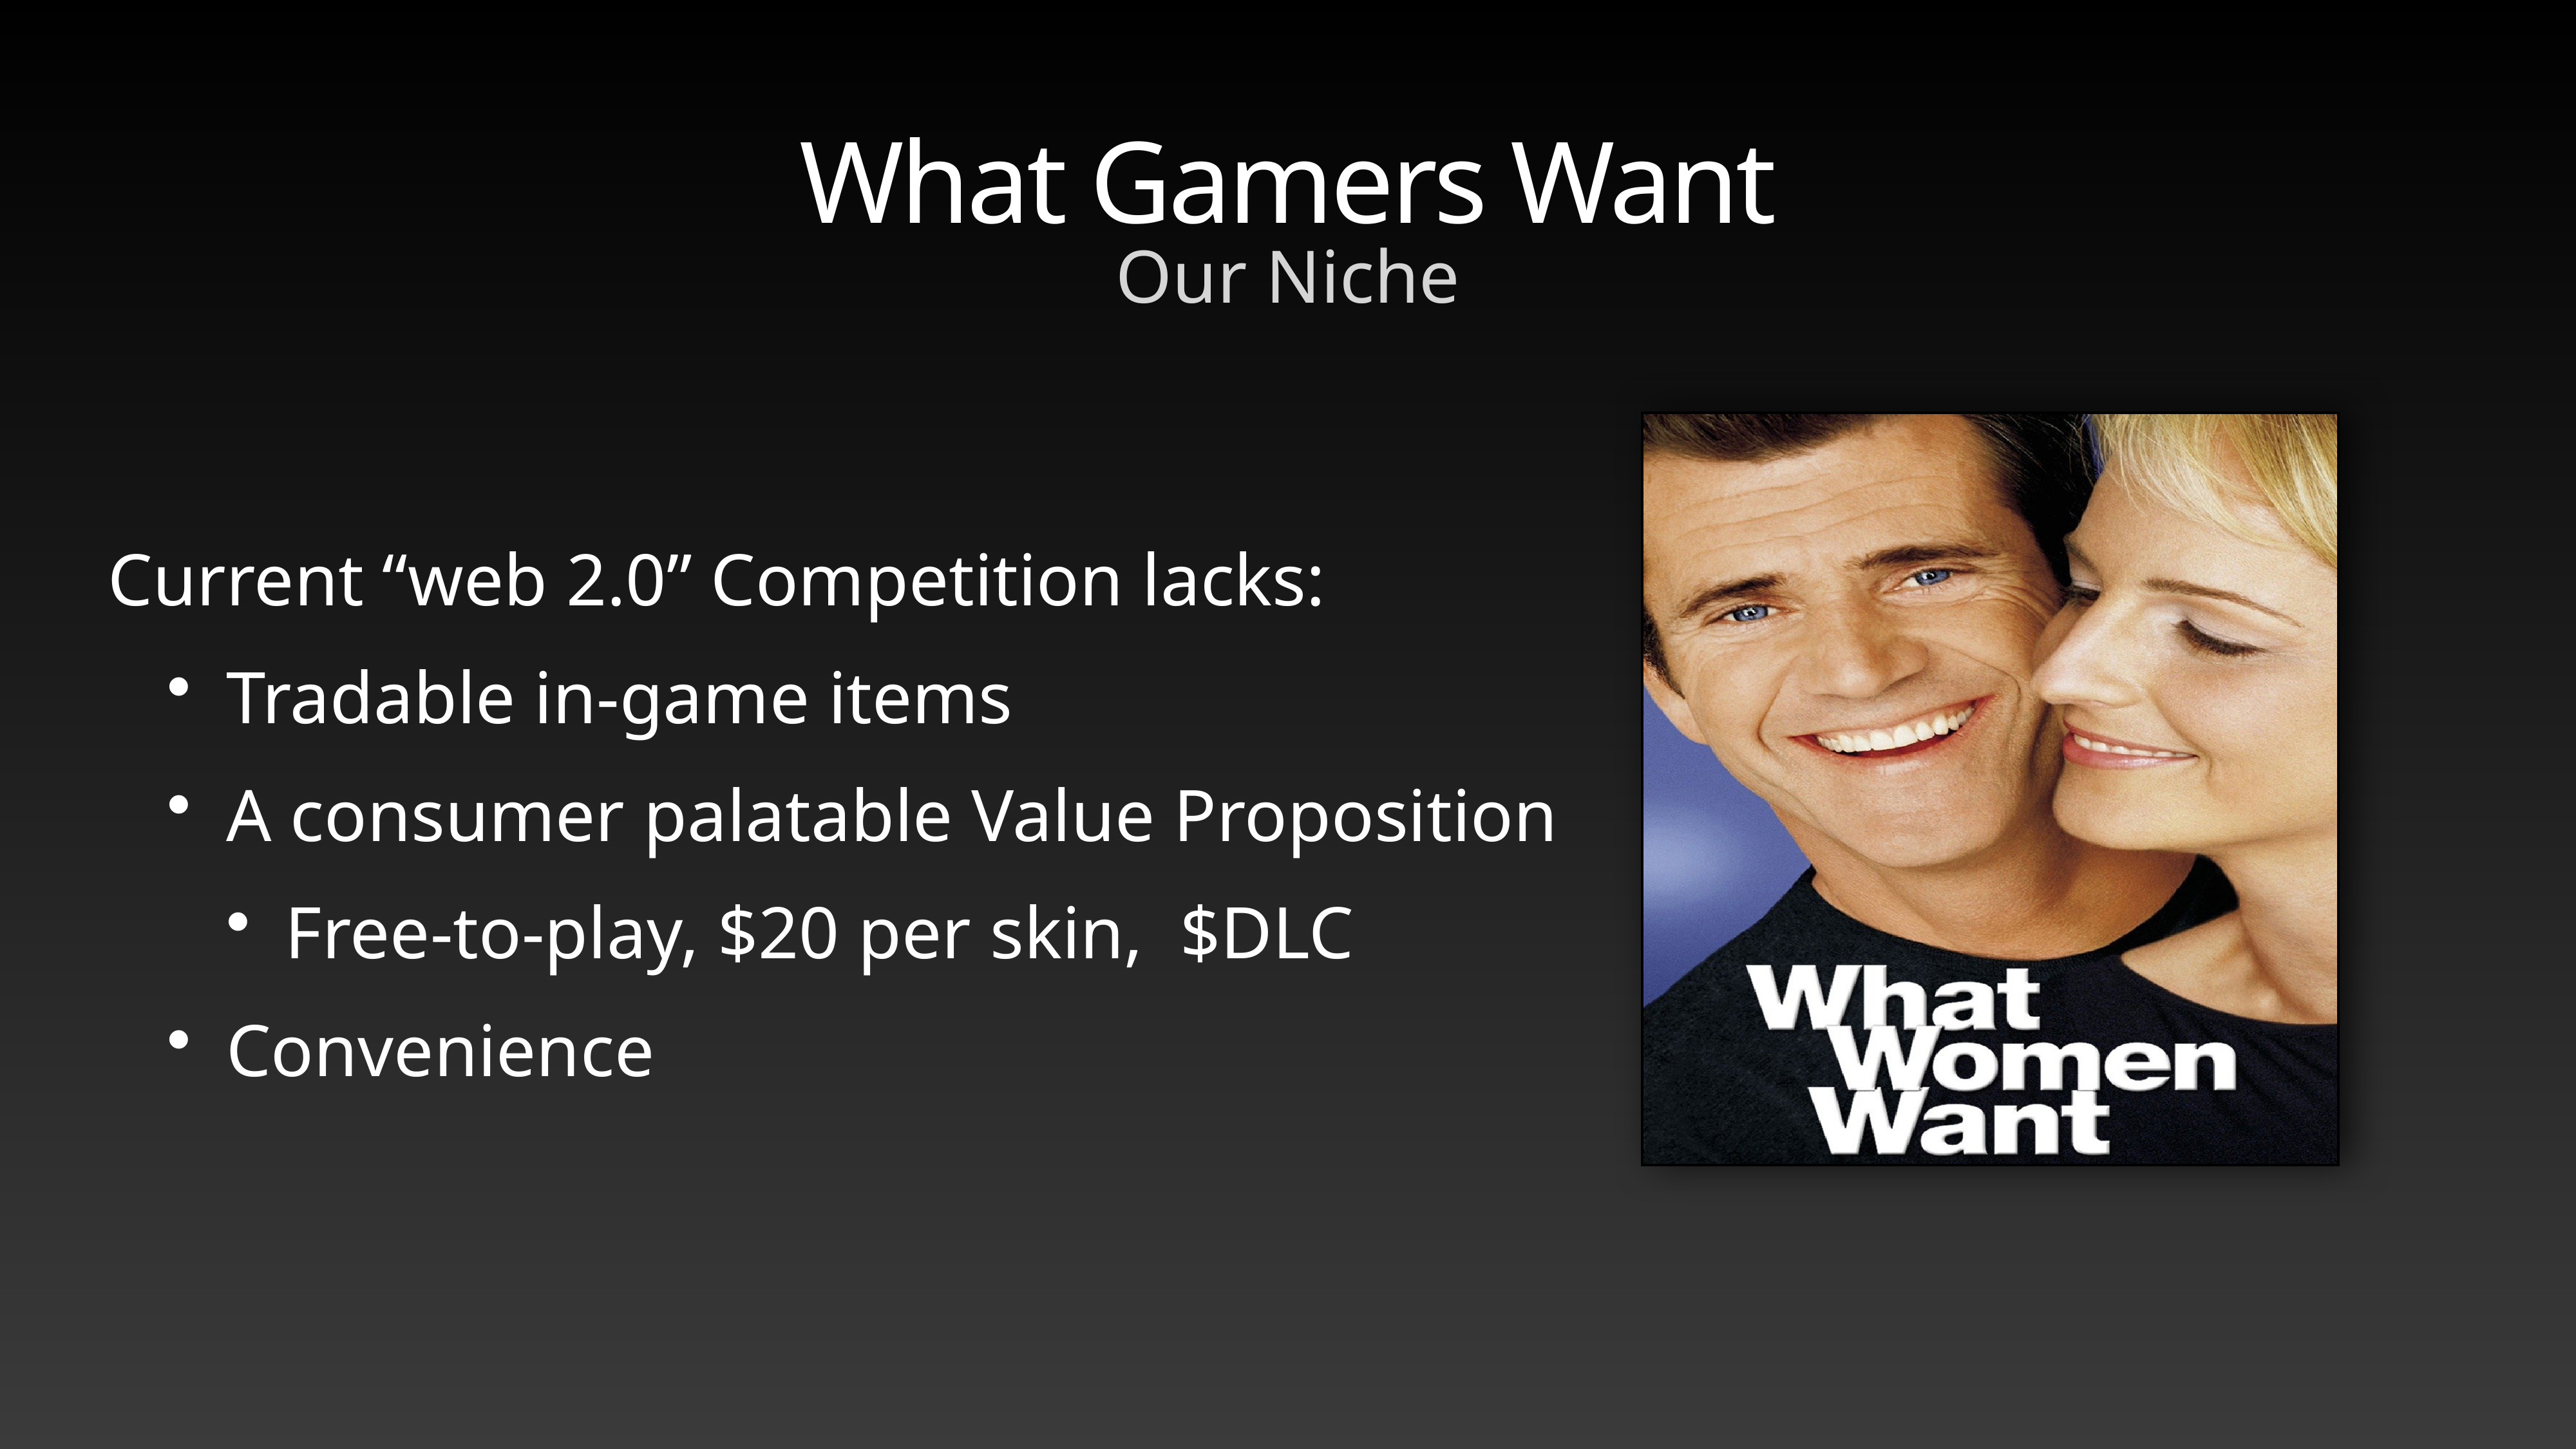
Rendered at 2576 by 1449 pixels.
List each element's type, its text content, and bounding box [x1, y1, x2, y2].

title What Gamers Want [133, 85, 2443, 225]
list Our Niche [133, 225, 2443, 334]
picture [1643, 413, 2338, 1164]
list Current “web 2.0” Competition lacks: Tradable in-game items A consumer palatable Value Proposition Free-to-play, $20 per skin, $DLC Convenience [102, 529, 1593, 1171]
